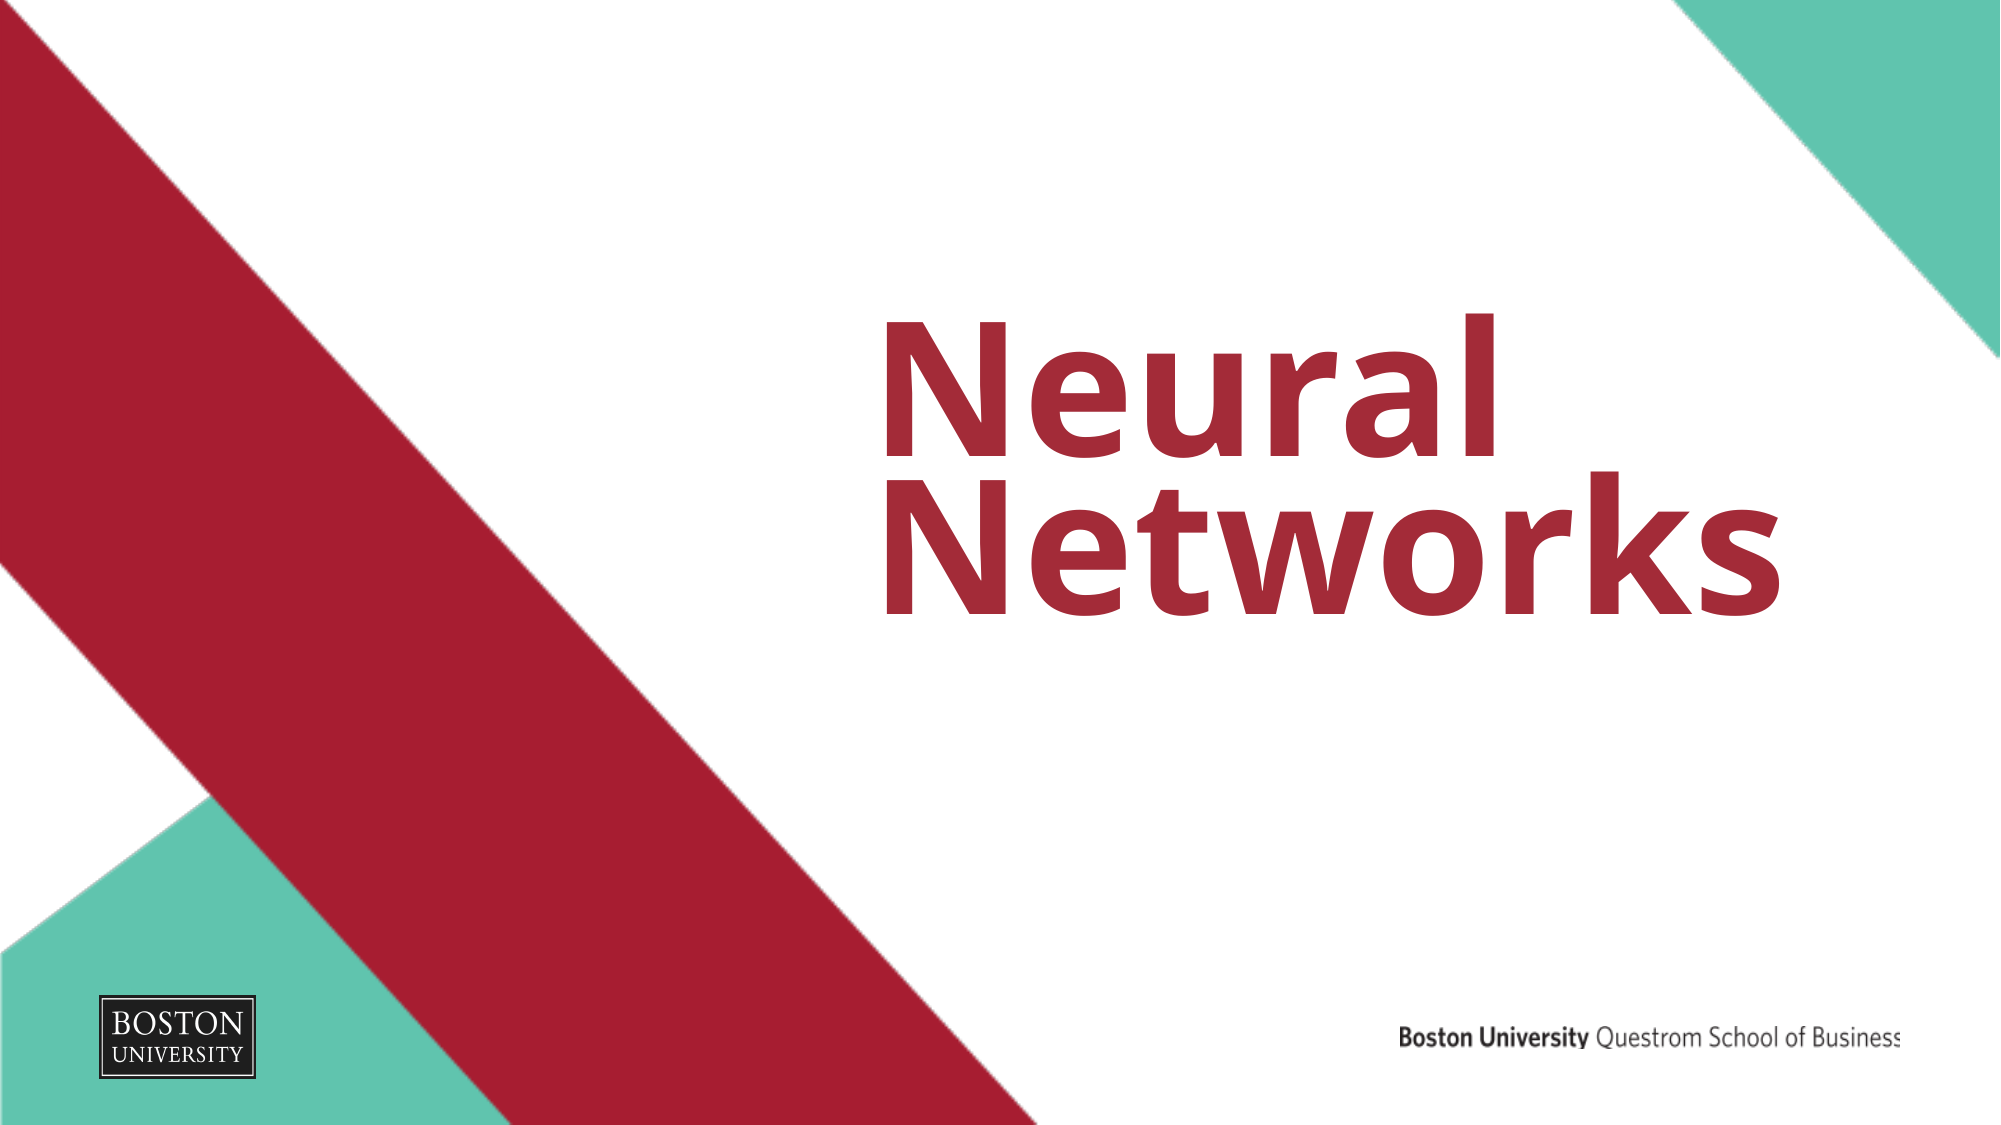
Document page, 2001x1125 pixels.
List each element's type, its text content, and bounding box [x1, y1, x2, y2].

title Neural Networks [855, 214, 1834, 763]
picture [0, 0, 2000, 1125]
